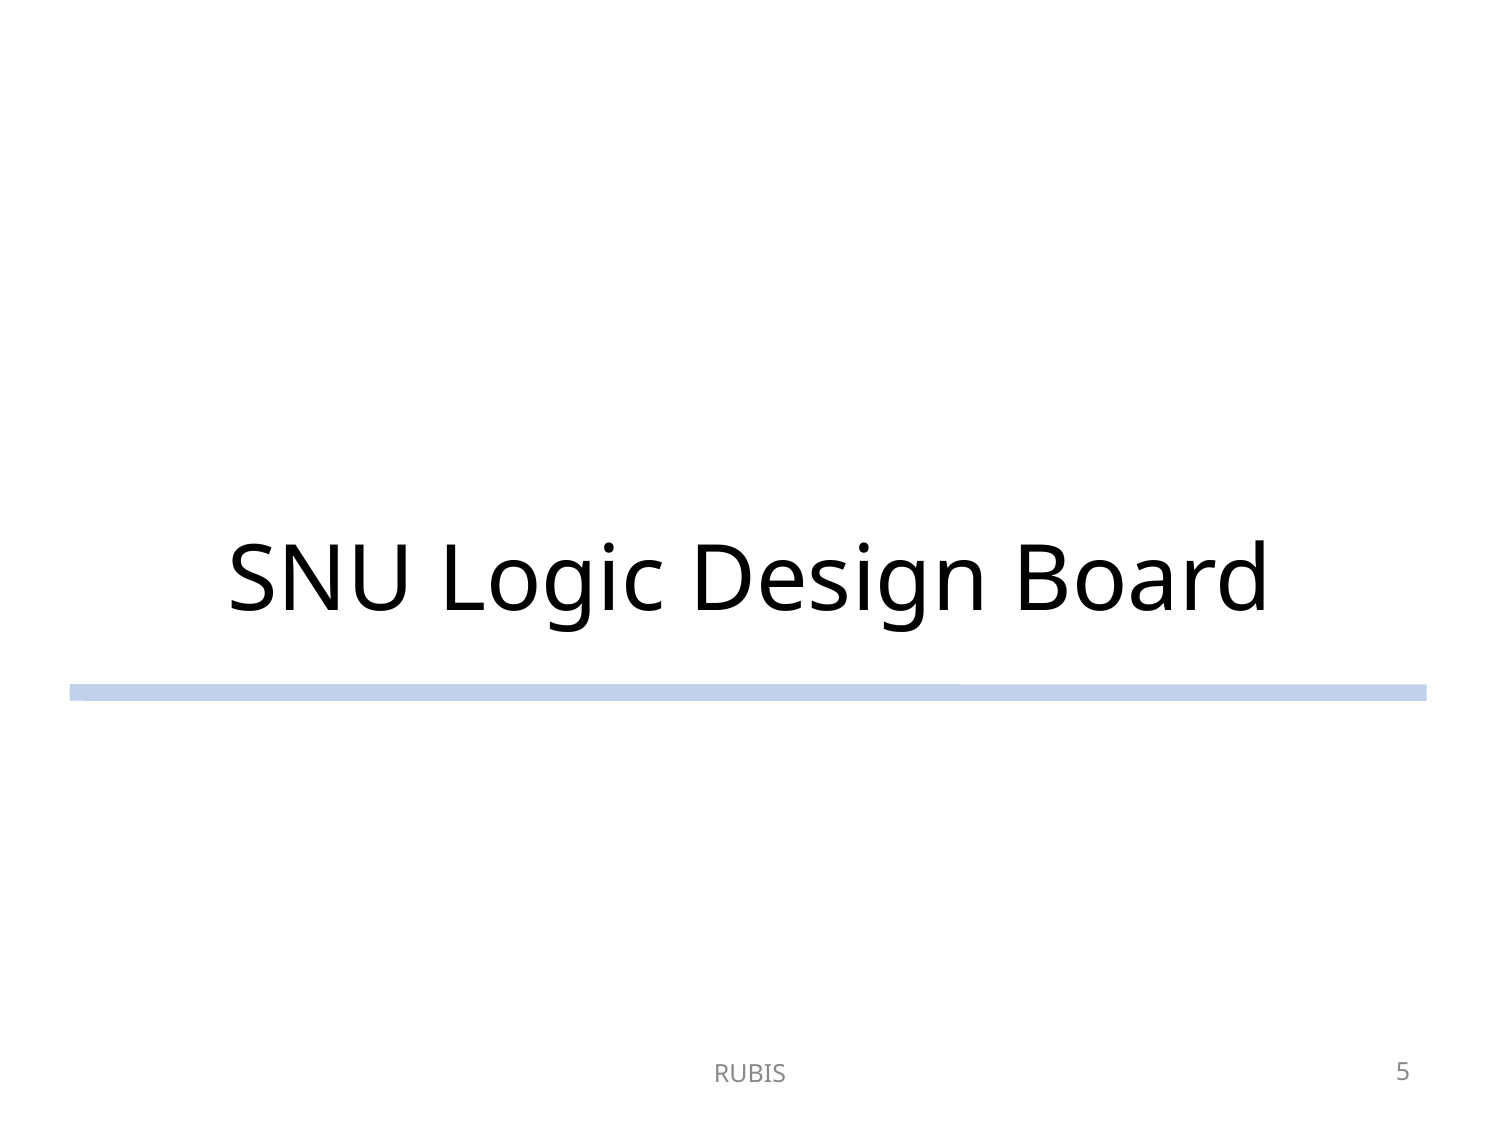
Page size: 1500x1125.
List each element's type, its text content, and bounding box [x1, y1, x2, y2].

slide_number 5 [1074, 1042, 1425, 1103]
footer RUBIS [512, 1042, 988, 1103]
title SNU Logic Design Board [75, 384, 1425, 763]
